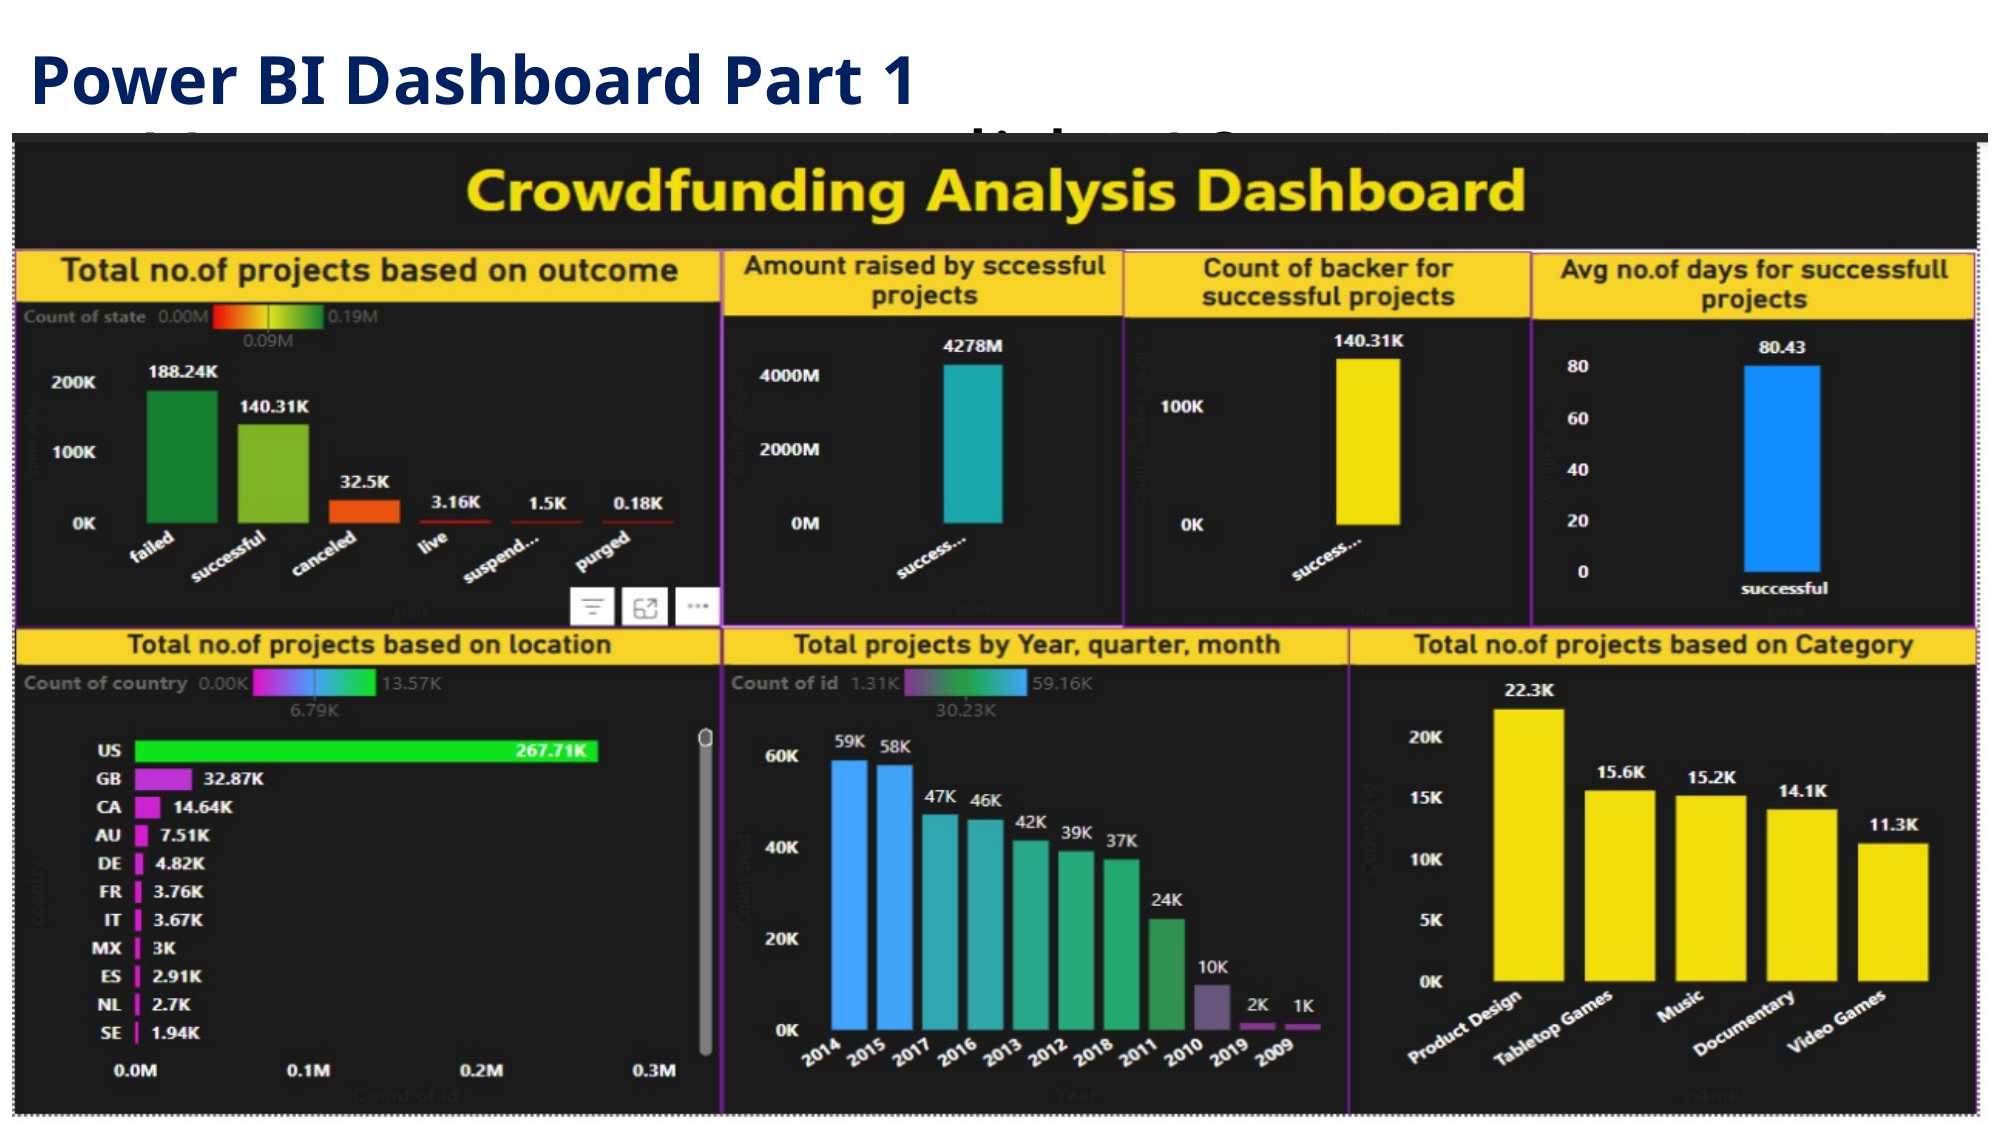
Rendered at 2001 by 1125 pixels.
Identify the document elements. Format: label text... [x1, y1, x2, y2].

text_box Power BI Dashboard Part 1 [29, 38, 1925, 119]
picture [12, 133, 1988, 1125]
title Human resources slide 10 [137, 59, 1863, 133]
